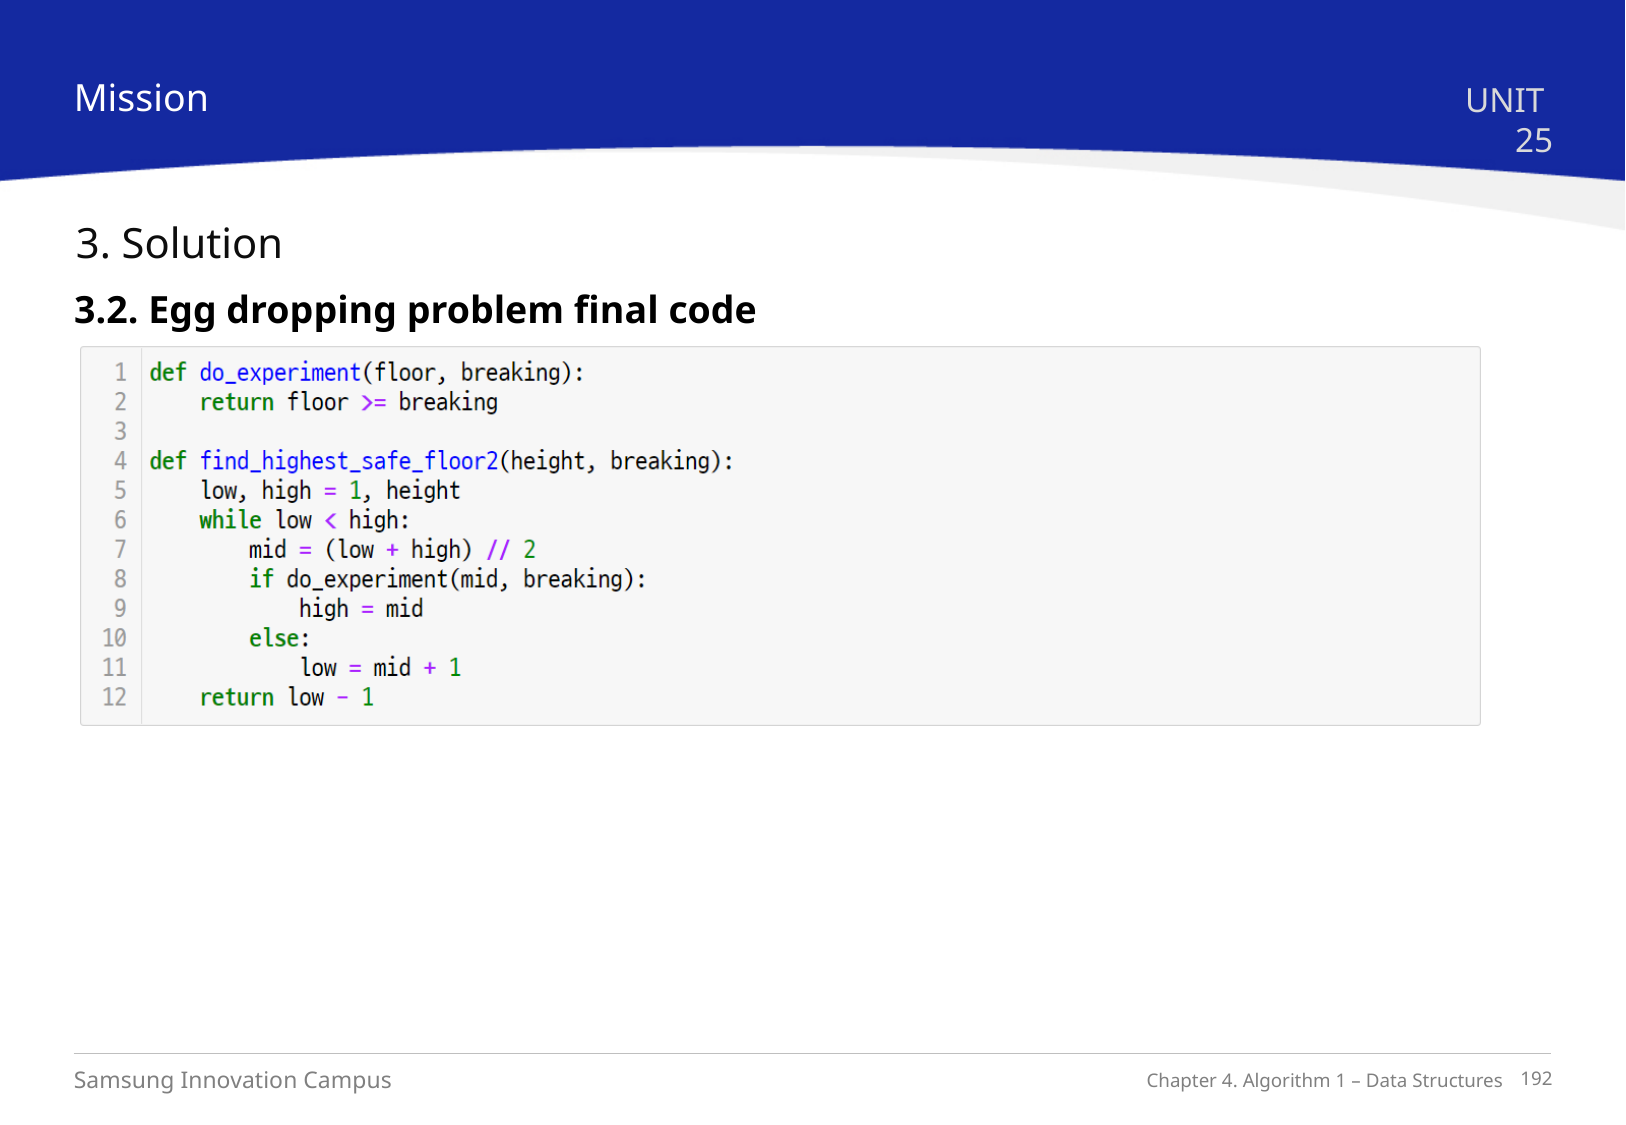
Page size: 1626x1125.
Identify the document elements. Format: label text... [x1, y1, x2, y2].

text_box Mission [73, 73, 981, 120]
picture [0, 0, 1625, 1125]
text_box UNIT 25 [1422, 78, 1554, 159]
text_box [59, 216, 1554, 339]
